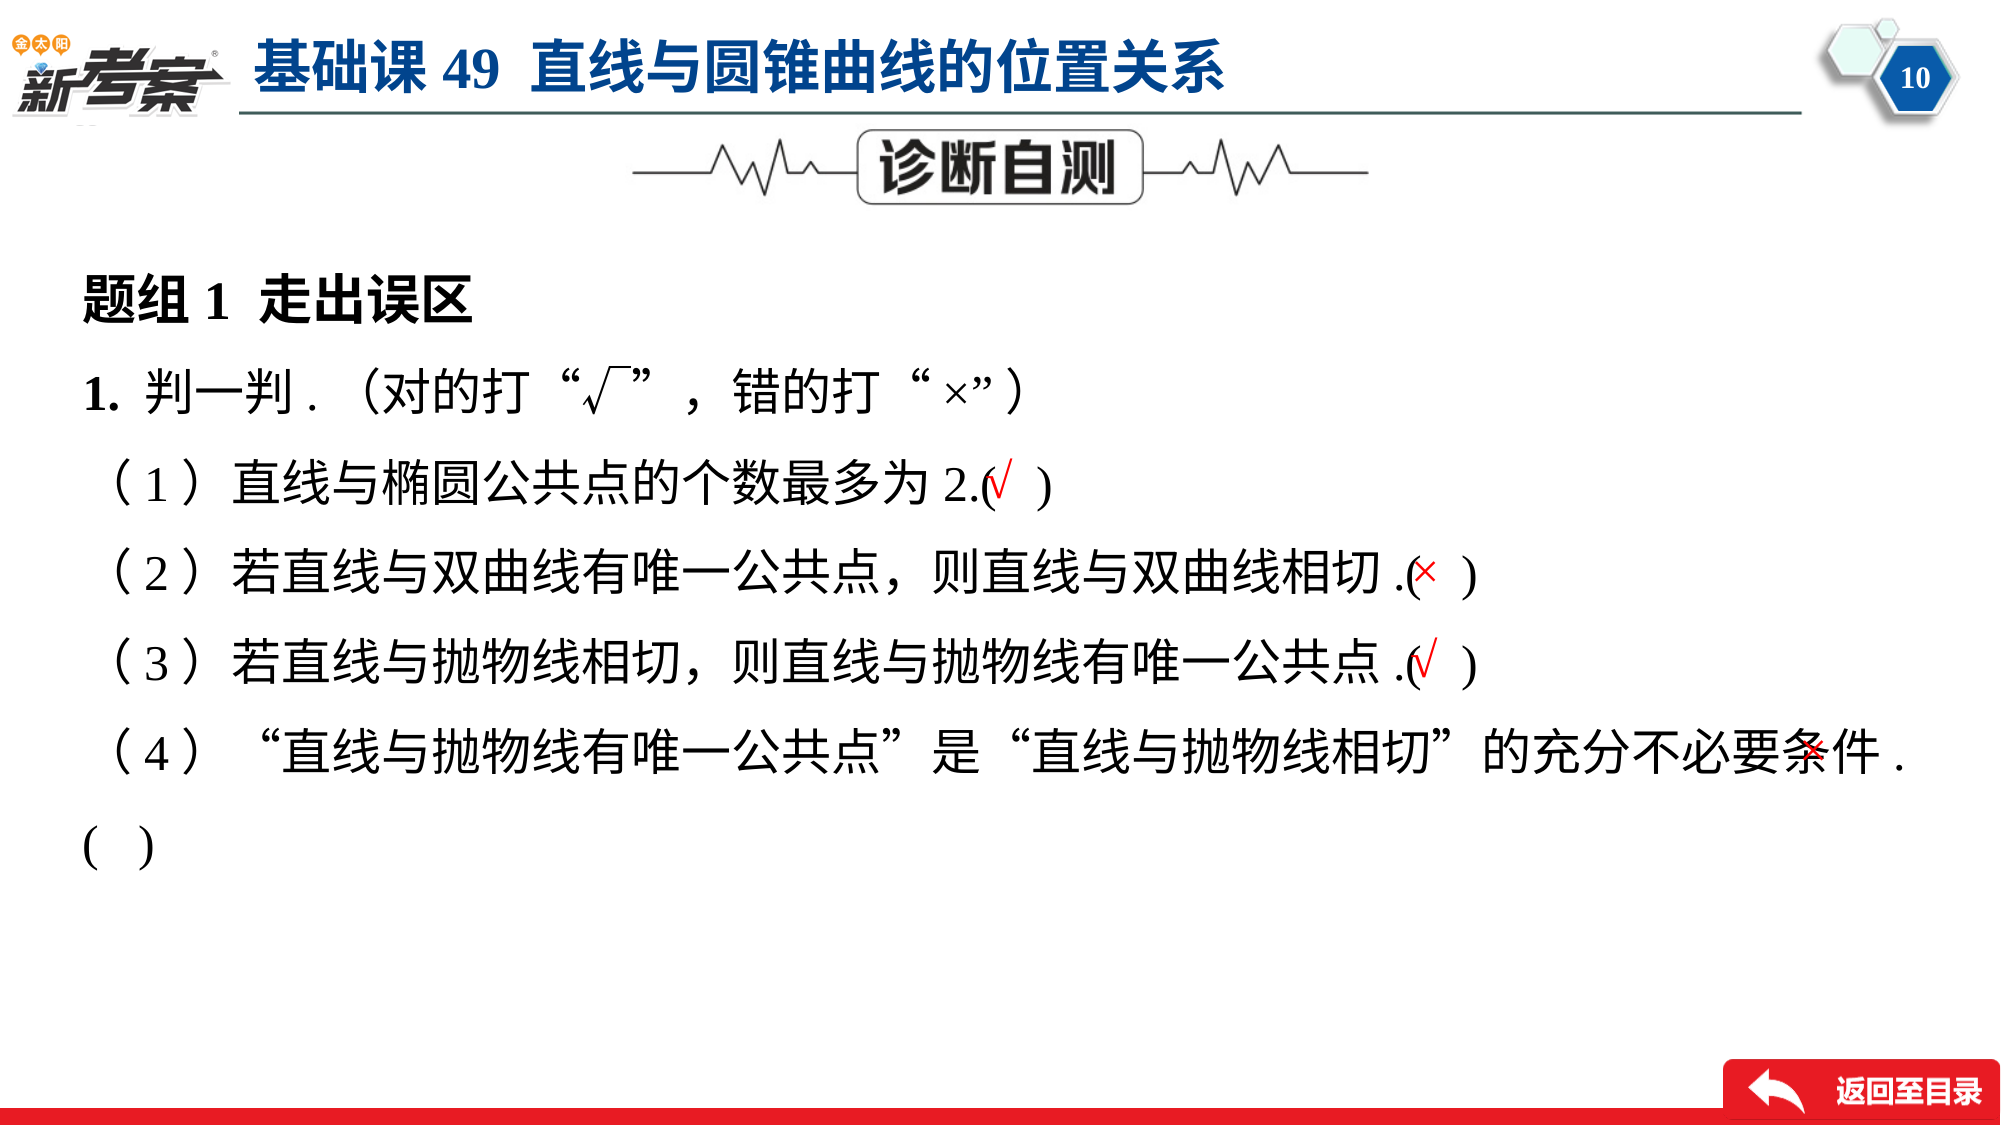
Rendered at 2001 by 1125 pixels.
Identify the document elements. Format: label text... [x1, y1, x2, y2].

text_box （1）直线与椭圆公共点的个数最多为2.( ) [82, 421, 1917, 501]
text_box × [1388, 510, 1462, 590]
text_box 1. 判一判.（对的打“√”，错的打“×”） [82, 330, 1917, 411]
text_box （2）若直线与双曲线有唯一公共点，则直线与双曲线相切.( ) [82, 510, 1917, 591]
text_box （4）“直线与抛物线有唯一公共点”是“直线与抛物线相切”的充分不必要条件.( ) [82, 689, 1917, 770]
text_box 题组1 走出误区 [82, 232, 1917, 330]
text_box √ [967, 421, 1032, 500]
picture [0, 0, 2001, 1125]
text_box （3）若直线与抛物线相切，则直线与抛物线有唯一公共点.( ) [82, 600, 1917, 680]
text_box √ [1392, 600, 1457, 679]
text_box × [1777, 689, 1851, 769]
